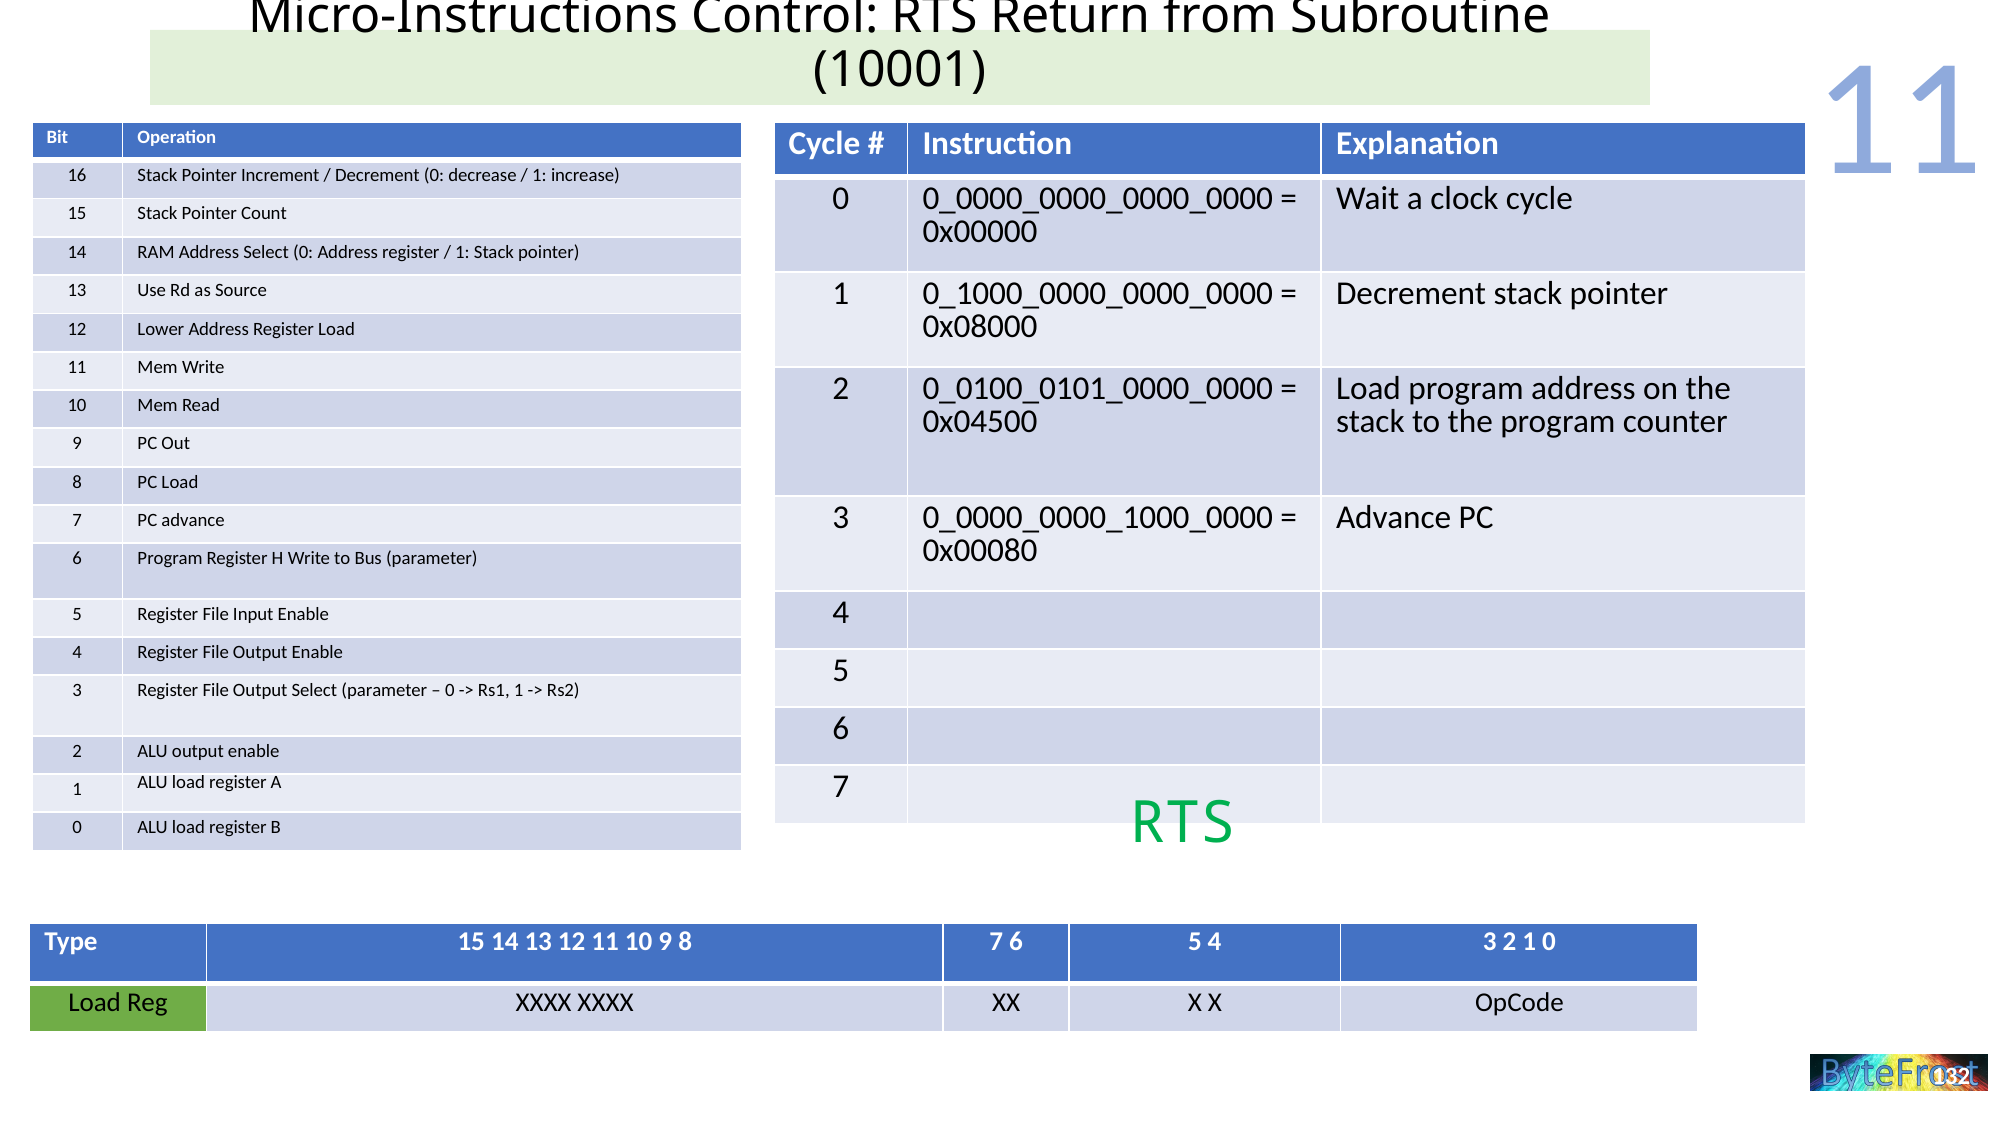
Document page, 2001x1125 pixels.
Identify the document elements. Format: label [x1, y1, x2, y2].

table_cell [123, 544, 741, 598]
table_header [908, 123, 1320, 174]
table_cell [775, 592, 907, 648]
table_cell [30, 986, 206, 1031]
table_cell [908, 592, 1320, 648]
table_cell [33, 163, 122, 198]
table_cell [33, 638, 122, 674]
table_cell [775, 180, 907, 271]
table_cell [123, 391, 741, 427]
table_cell [123, 506, 741, 542]
table_cell [123, 737, 741, 773]
table_cell [123, 276, 741, 313]
table_cell [123, 314, 741, 351]
text_box [1080, 776, 1250, 862]
table_cell [908, 180, 1320, 271]
table_header [1341, 924, 1697, 981]
table_cell [33, 391, 122, 427]
table_cell [908, 766, 1320, 823]
table_cell [33, 314, 122, 351]
table_cell [33, 676, 122, 735]
table_cell [1322, 180, 1805, 271]
table_cell [123, 163, 741, 198]
table_cell [1322, 708, 1805, 764]
table_cell [33, 276, 122, 313]
table_header [207, 924, 942, 981]
table_cell [944, 986, 1068, 1031]
table_cell [908, 650, 1320, 706]
table_cell [1070, 986, 1340, 1031]
table_cell [33, 506, 122, 542]
table_cell [1341, 986, 1697, 1031]
table_cell [123, 468, 741, 504]
text_box [1799, 0, 1999, 215]
table_cell [775, 650, 907, 706]
table_cell [33, 737, 122, 773]
table_cell [123, 238, 741, 274]
table_cell [908, 708, 1320, 764]
table_cell [1322, 497, 1805, 590]
table_cell [123, 775, 741, 811]
table_cell [908, 497, 1320, 590]
table_header [1322, 123, 1799, 174]
table_cell [123, 600, 741, 636]
table_header [944, 924, 1068, 981]
table_header [33, 123, 122, 157]
table_cell [33, 813, 122, 850]
table_header [30, 924, 206, 981]
text_box [1535, 1044, 1986, 1105]
table_cell [33, 238, 122, 274]
table_cell [1322, 650, 1805, 706]
table_header [1070, 924, 1340, 981]
table_cell [33, 468, 122, 504]
table_header [775, 123, 907, 174]
table_cell [33, 600, 122, 636]
table_cell [908, 273, 1320, 366]
table_cell [33, 429, 122, 466]
table_cell [775, 766, 907, 823]
table_cell [775, 368, 907, 495]
table_cell [123, 199, 741, 236]
table_cell [33, 353, 122, 389]
table_cell [123, 353, 741, 389]
table_cell [775, 273, 907, 366]
table_cell [908, 368, 1320, 495]
table_cell [123, 429, 741, 466]
table_cell [1322, 273, 1805, 366]
table_header [123, 123, 741, 157]
table_cell [123, 638, 741, 674]
table_cell [775, 497, 907, 590]
table_cell [1322, 766, 1805, 823]
table_cell [775, 708, 907, 764]
table_cell [33, 544, 122, 598]
table_cell [1322, 368, 1805, 495]
title [150, 29, 1650, 105]
table_cell [1322, 592, 1805, 648]
table_cell [33, 775, 122, 811]
table_cell [33, 199, 122, 236]
table_cell [207, 986, 942, 1031]
picture [1810, 1054, 1988, 1091]
table_cell [123, 676, 741, 735]
table_cell [123, 813, 741, 850]
